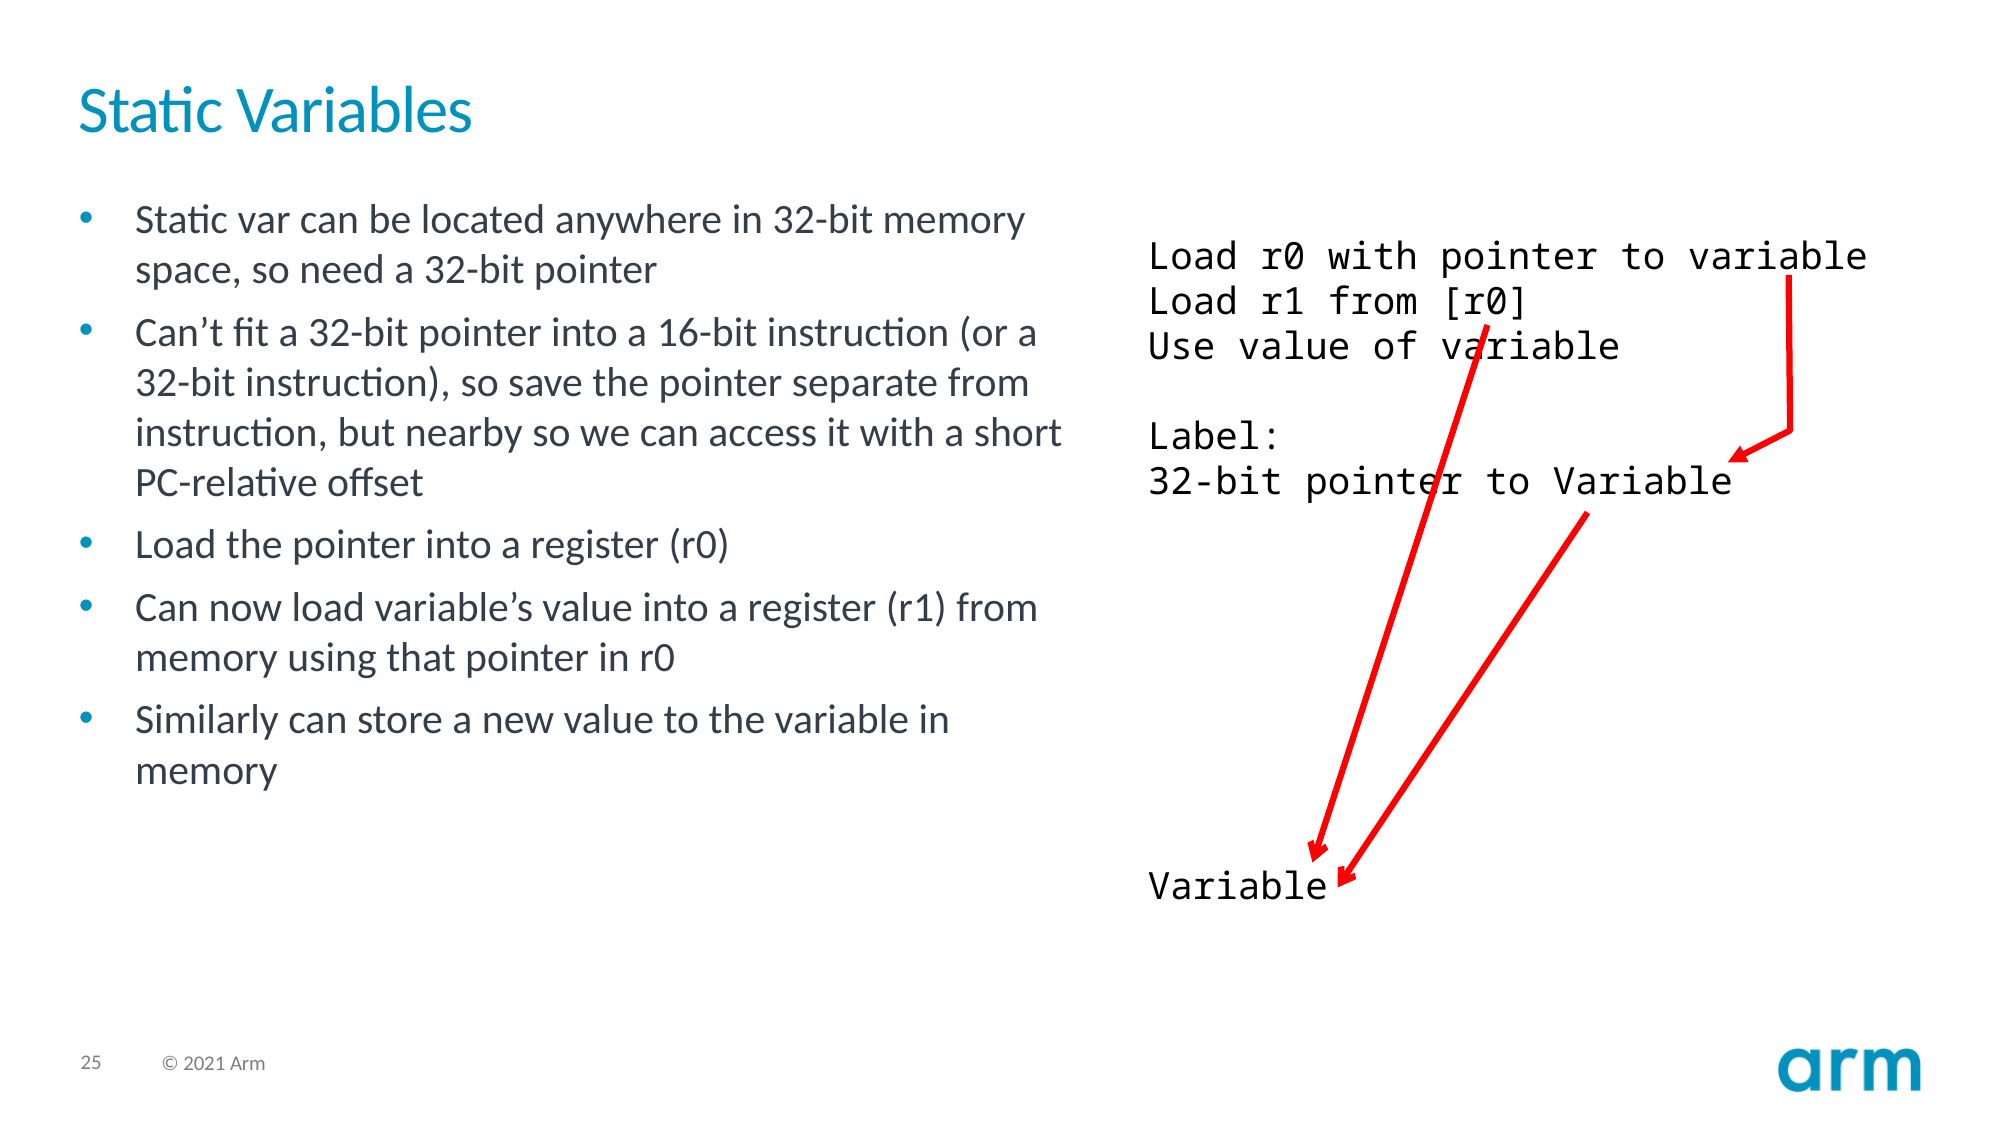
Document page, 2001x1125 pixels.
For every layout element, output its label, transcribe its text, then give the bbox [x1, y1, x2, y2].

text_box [1312, 324, 1488, 863]
text_box [1727, 274, 1791, 463]
list Static var can be located anywhere in 32-bit memory space, so need a 32-bit pointer Can’t fit a 32-bit pointer into a 16-bit instruction (or a 32-bit instruction), so save the pointer separate from instruction, but nearby so we can access it with a short PC-relative offset Load the pointer into a register (r0) Can now load variable’s value into a register (r1) from memory using that pointer in r0 Similarly can store a new value to the variable in memory [78, 192, 1073, 1004]
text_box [1337, 512, 1588, 888]
title Static Variables [78, 78, 1922, 186]
picture [1777, 1047, 1922, 1093]
text_box Load r0 with pointer to variable Load r1 from [r0] Use value of variable Label: 32-bit pointer to Variable Variable [1133, 224, 2000, 915]
